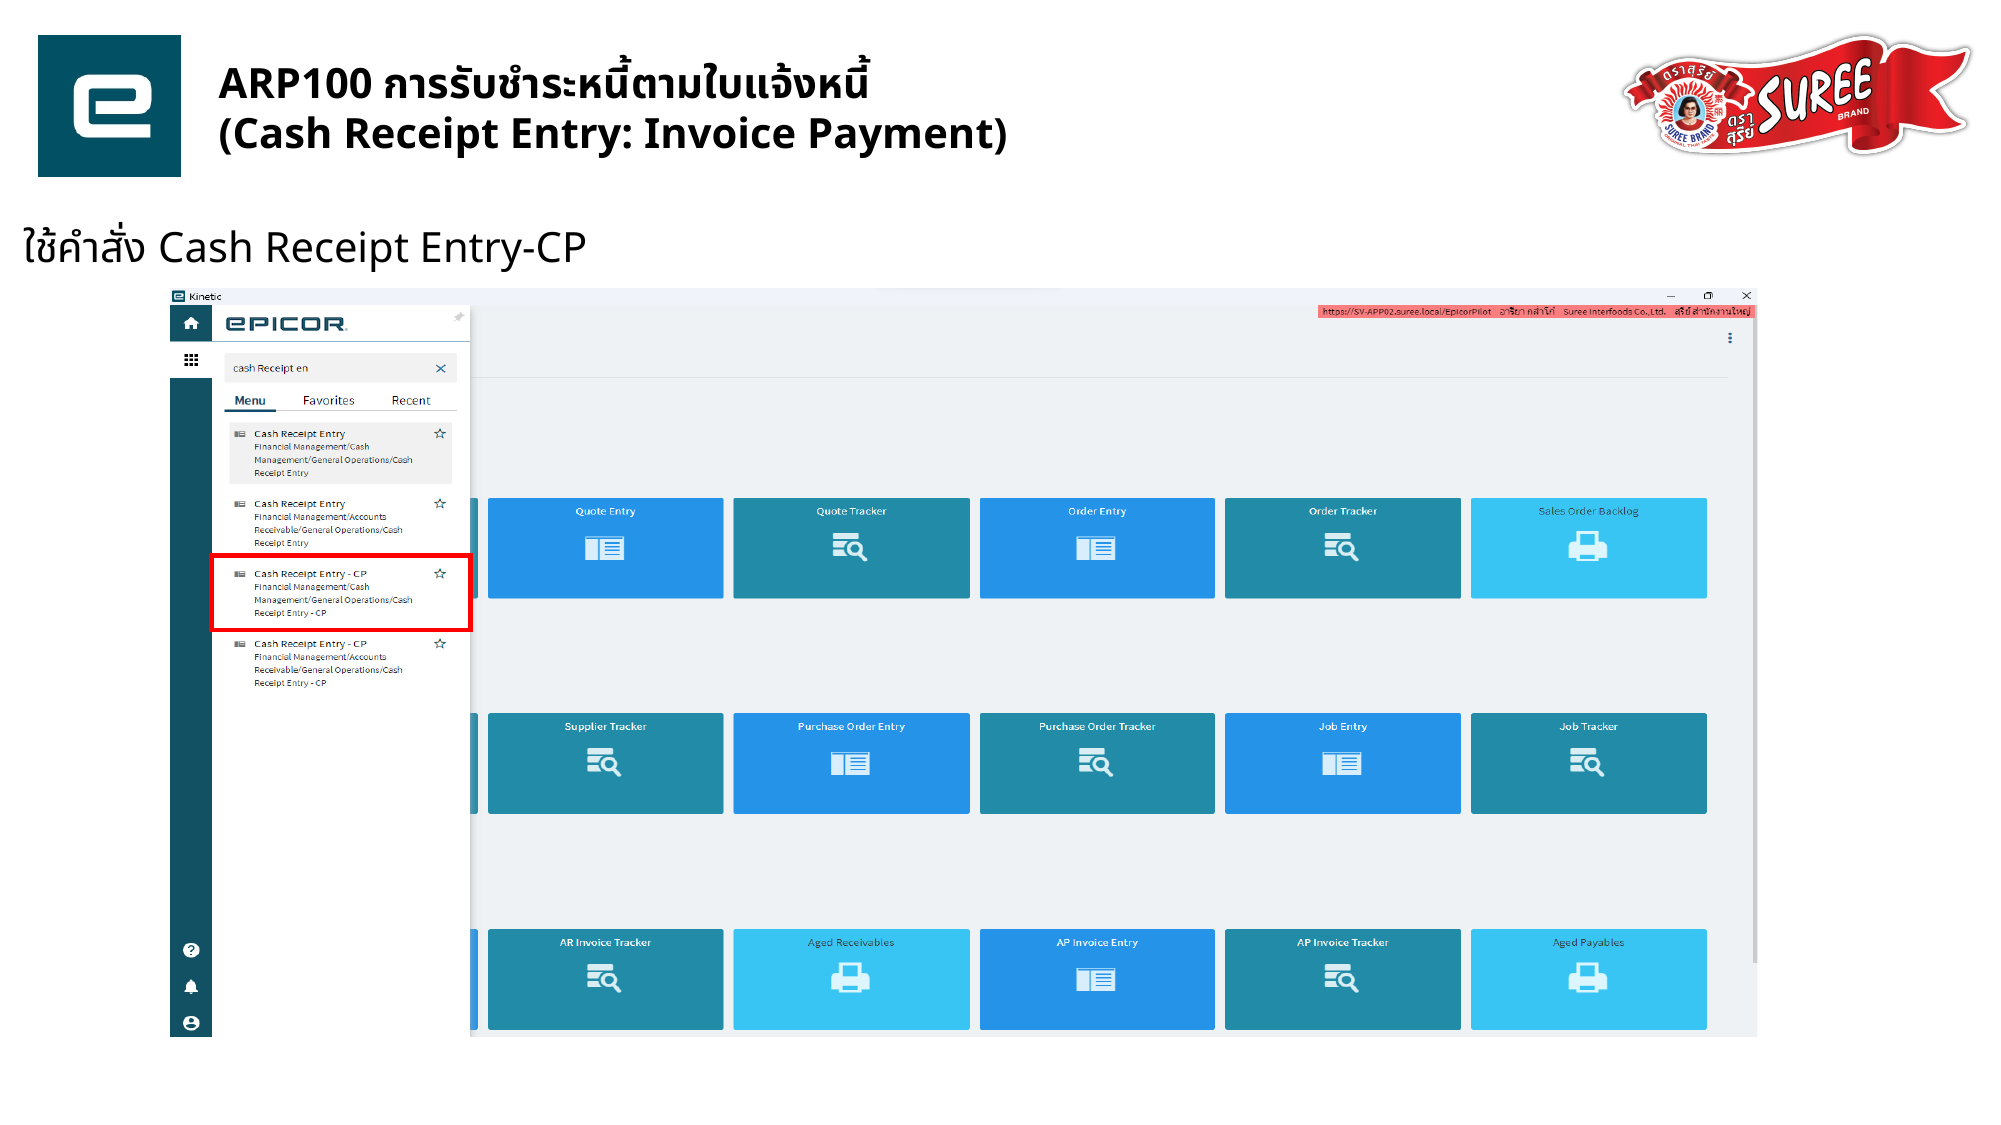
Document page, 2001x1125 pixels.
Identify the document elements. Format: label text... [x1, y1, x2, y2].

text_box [169, 288, 1758, 1037]
text_box ARP100 การรับชำระหนี้ตามใบแจ้งหนี้ (Cash Receipt Entry: Invoice Payment) [0, 0, 2000, 215]
text_box ใช้คำสั่ง Cash Receipt Entry-CP [8, 215, 603, 279]
